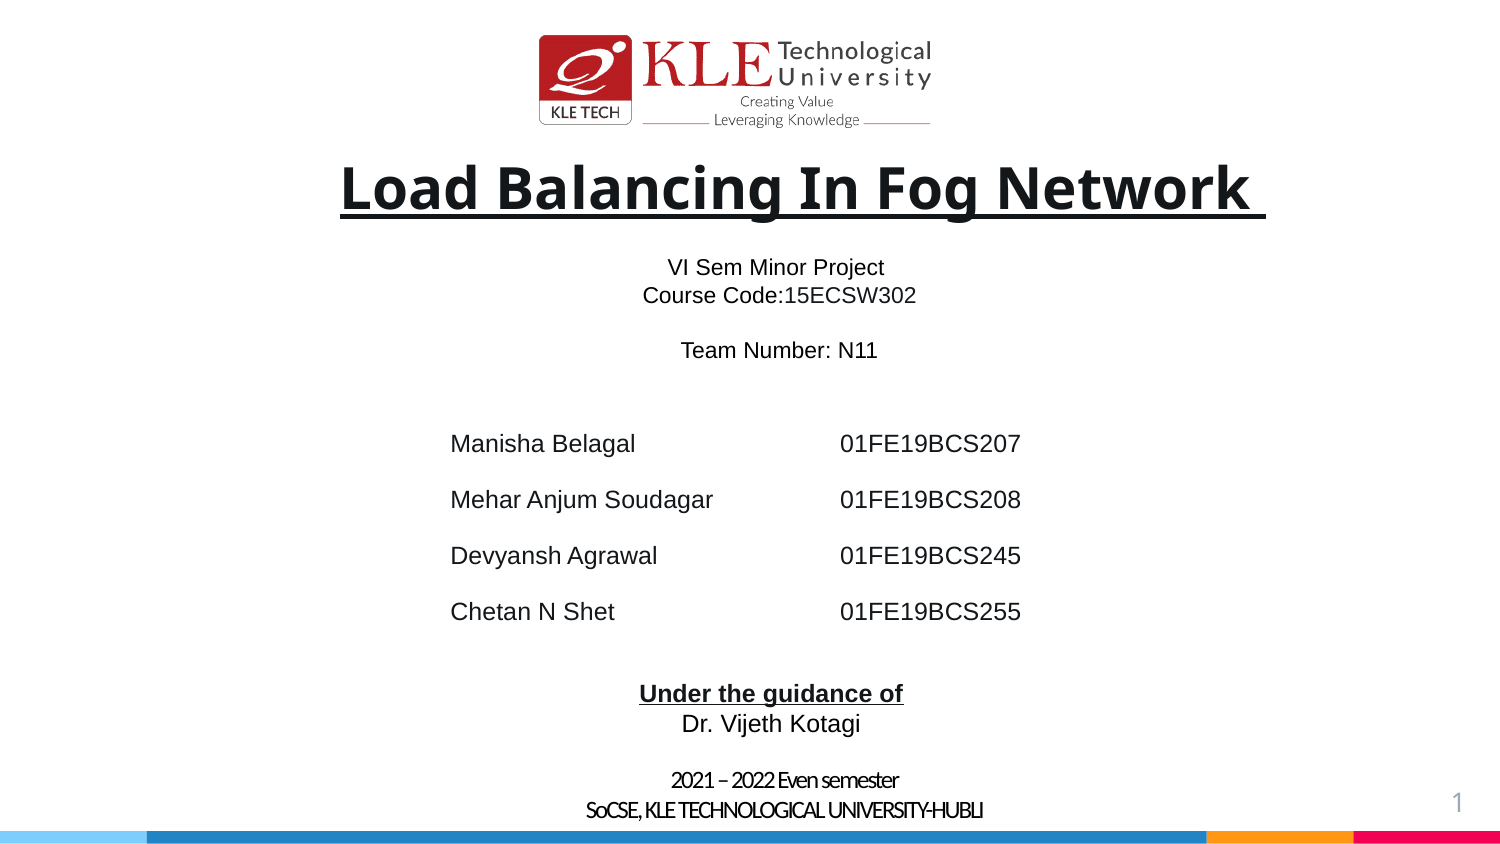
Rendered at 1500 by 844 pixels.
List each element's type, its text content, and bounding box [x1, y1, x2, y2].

text_box Under the guidance of Dr. Vijeth Kotagi [580, 669, 963, 745]
table_cell Chetan N Shet [443, 590, 833, 646]
table_header Manisha Belagal [443, 422, 833, 478]
table_cell 01FE19BCS245 [833, 534, 1222, 590]
slide_number 1 [1433, 769, 1482, 835]
table_cell 01FE19BCS208 [833, 478, 1222, 534]
table_cell Devyansh Agrawal [443, 534, 833, 590]
text_box 2021 – 2022 Even semester SoCSE, KLE TECHNOLOGICAL UNIVERSITY-HUBLI [533, 756, 1038, 831]
table_cell 01FE19BCS255 [833, 590, 1222, 646]
text_box VI Sem Minor Project Course Code:15ECSW302 Team Number: N11 [556, 245, 1003, 370]
text_box Load Balancing In Fog Network [332, 143, 1280, 229]
table_cell Mehar Anjum Soudagar [443, 478, 833, 534]
table_header 01FE19BCS207 [833, 422, 1222, 478]
picture [533, 31, 940, 129]
